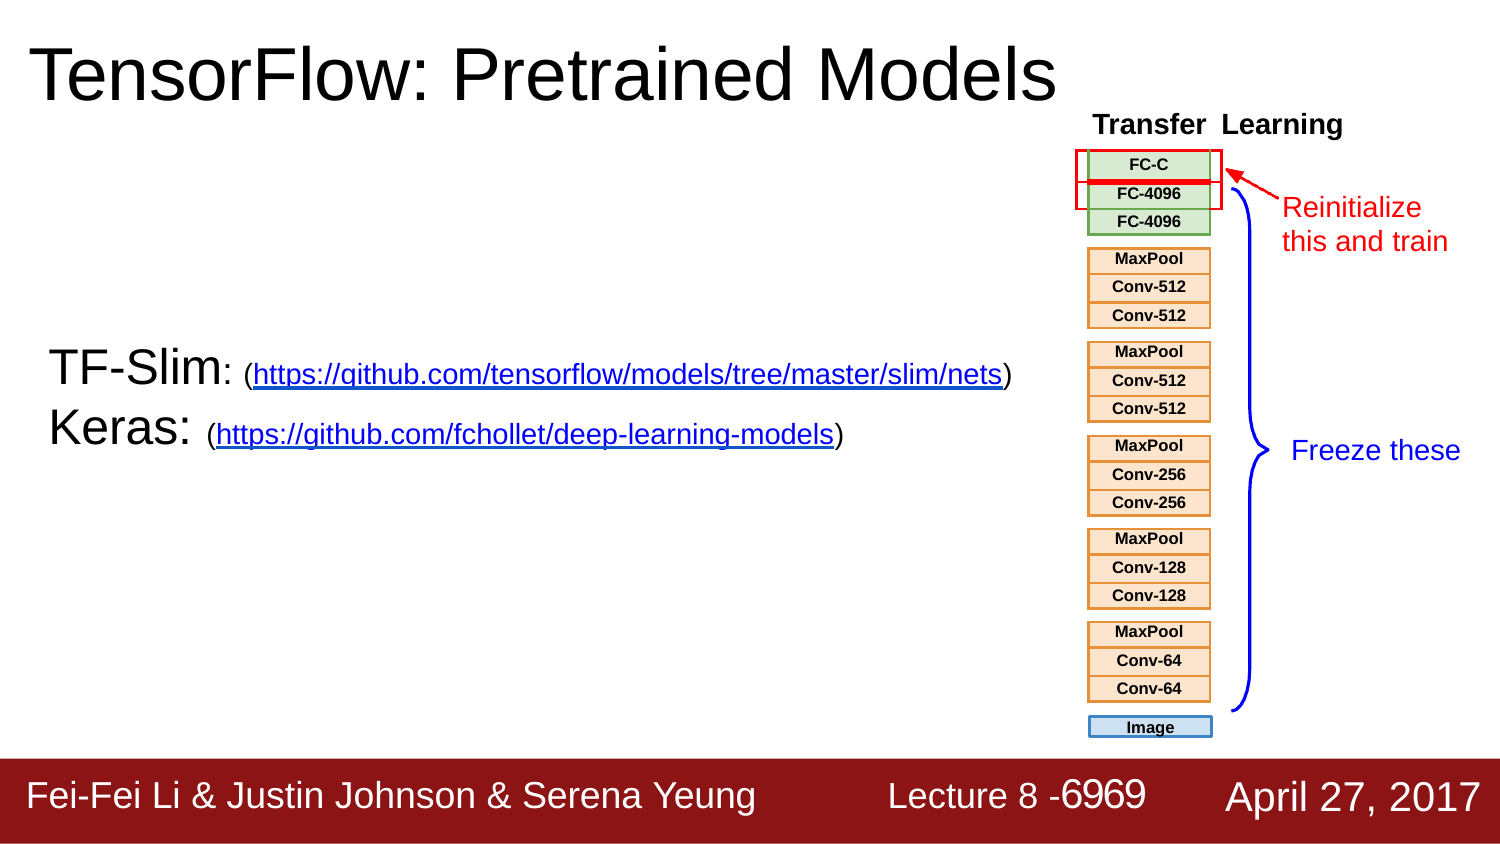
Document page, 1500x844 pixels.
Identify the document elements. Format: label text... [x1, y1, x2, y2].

table_cell Conv-512 [1090, 304, 1209, 327]
table_header MaxPool [1090, 343, 1209, 366]
table_cell Conv-256 [1090, 463, 1209, 489]
text_box Image [1089, 716, 1212, 737]
table_cell Conv-64 [1090, 677, 1209, 700]
table_cell Conv-512 [1090, 275, 1209, 301]
table_cell [1211, 210, 1222, 235]
table_header [1211, 152, 1220, 181]
text_box Freeze these [1289, 429, 1464, 467]
table_cell Conv-64 [1090, 649, 1209, 675]
table_cell [1211, 183, 1220, 208]
footer April 27, 2017 [1223, 771, 1484, 844]
table_header MaxPool [1090, 530, 1209, 553]
text_box [1231, 188, 1269, 712]
table_header [1078, 152, 1087, 181]
text_box TF-Slim: (https://github.com/tensorflow/models/tree/master/slim/nets) Keras: (https://github.com/fchollet/deep-learning-models) [46, 332, 1018, 455]
text_box Transfer Learning [1090, 102, 1350, 140]
title TensorFlow: Pretrained Models [26, 23, 1071, 167]
table_cell [1077, 210, 1087, 235]
table_cell Conv-512 [1090, 397, 1209, 420]
table_cell FC-4096 [1090, 210, 1209, 233]
table_header FC-C [1090, 152, 1209, 179]
table_header MaxPool [1090, 437, 1209, 460]
table_cell Conv-256 [1090, 491, 1209, 514]
slide_number Fei-Fei Li & Justin Johnson & Serena Yeung [23, 772, 765, 844]
text_box Lecture 8 -6969 [885, 771, 1172, 822]
table_cell FC-4096 [1090, 185, 1209, 208]
text_box Reinitialize this and train [1280, 184, 1451, 258]
text_box [1225, 168, 1280, 201]
table_header MaxPool [1090, 623, 1209, 646]
table_header MaxPool [1090, 250, 1209, 273]
table_cell [1078, 183, 1087, 208]
table_cell Conv-128 [1090, 584, 1209, 607]
table_cell Conv-128 [1090, 556, 1209, 582]
table_cell Conv-512 [1090, 369, 1209, 395]
